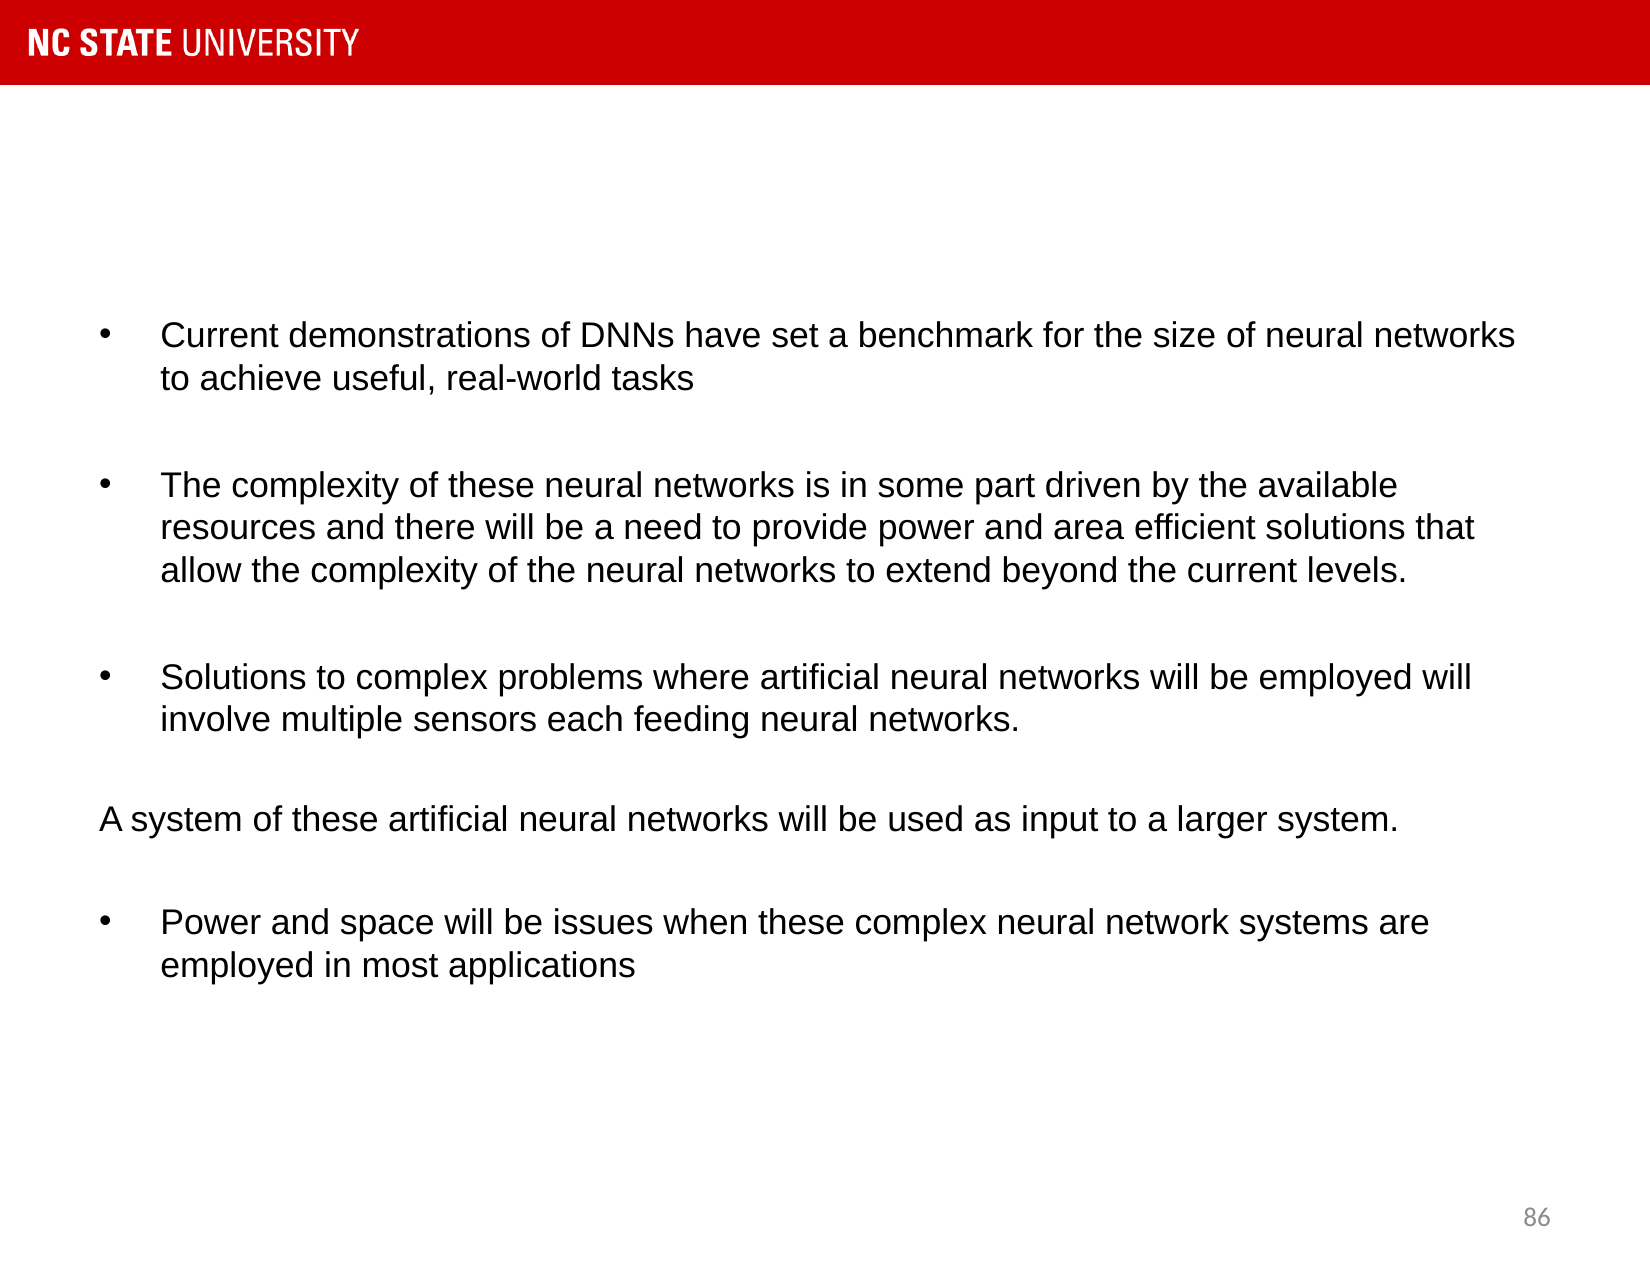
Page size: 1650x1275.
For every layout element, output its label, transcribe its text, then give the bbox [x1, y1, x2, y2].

list Current demonstrations of DNNs have set a benchmark for the size of neural networks to achieve useful, real-world tasks The complexity of these neural networks is in some part driven by the available resources and there will be a need to provide power and area efficient solutions that allow the complexity of the neural networks to extend beyond the current levels. Solutions to complex problems where artificial neural networks will be employed will involve multiple sensors each feeding neural networks. A system of these artificial neural networks will be used as input to a larger system. Power and space will be issues when these complex neural network systems are employed in most applications [82, 303, 1568, 1000]
picture [0, 0, 1650, 85]
slide_number 86 [1182, 1181, 1568, 1250]
